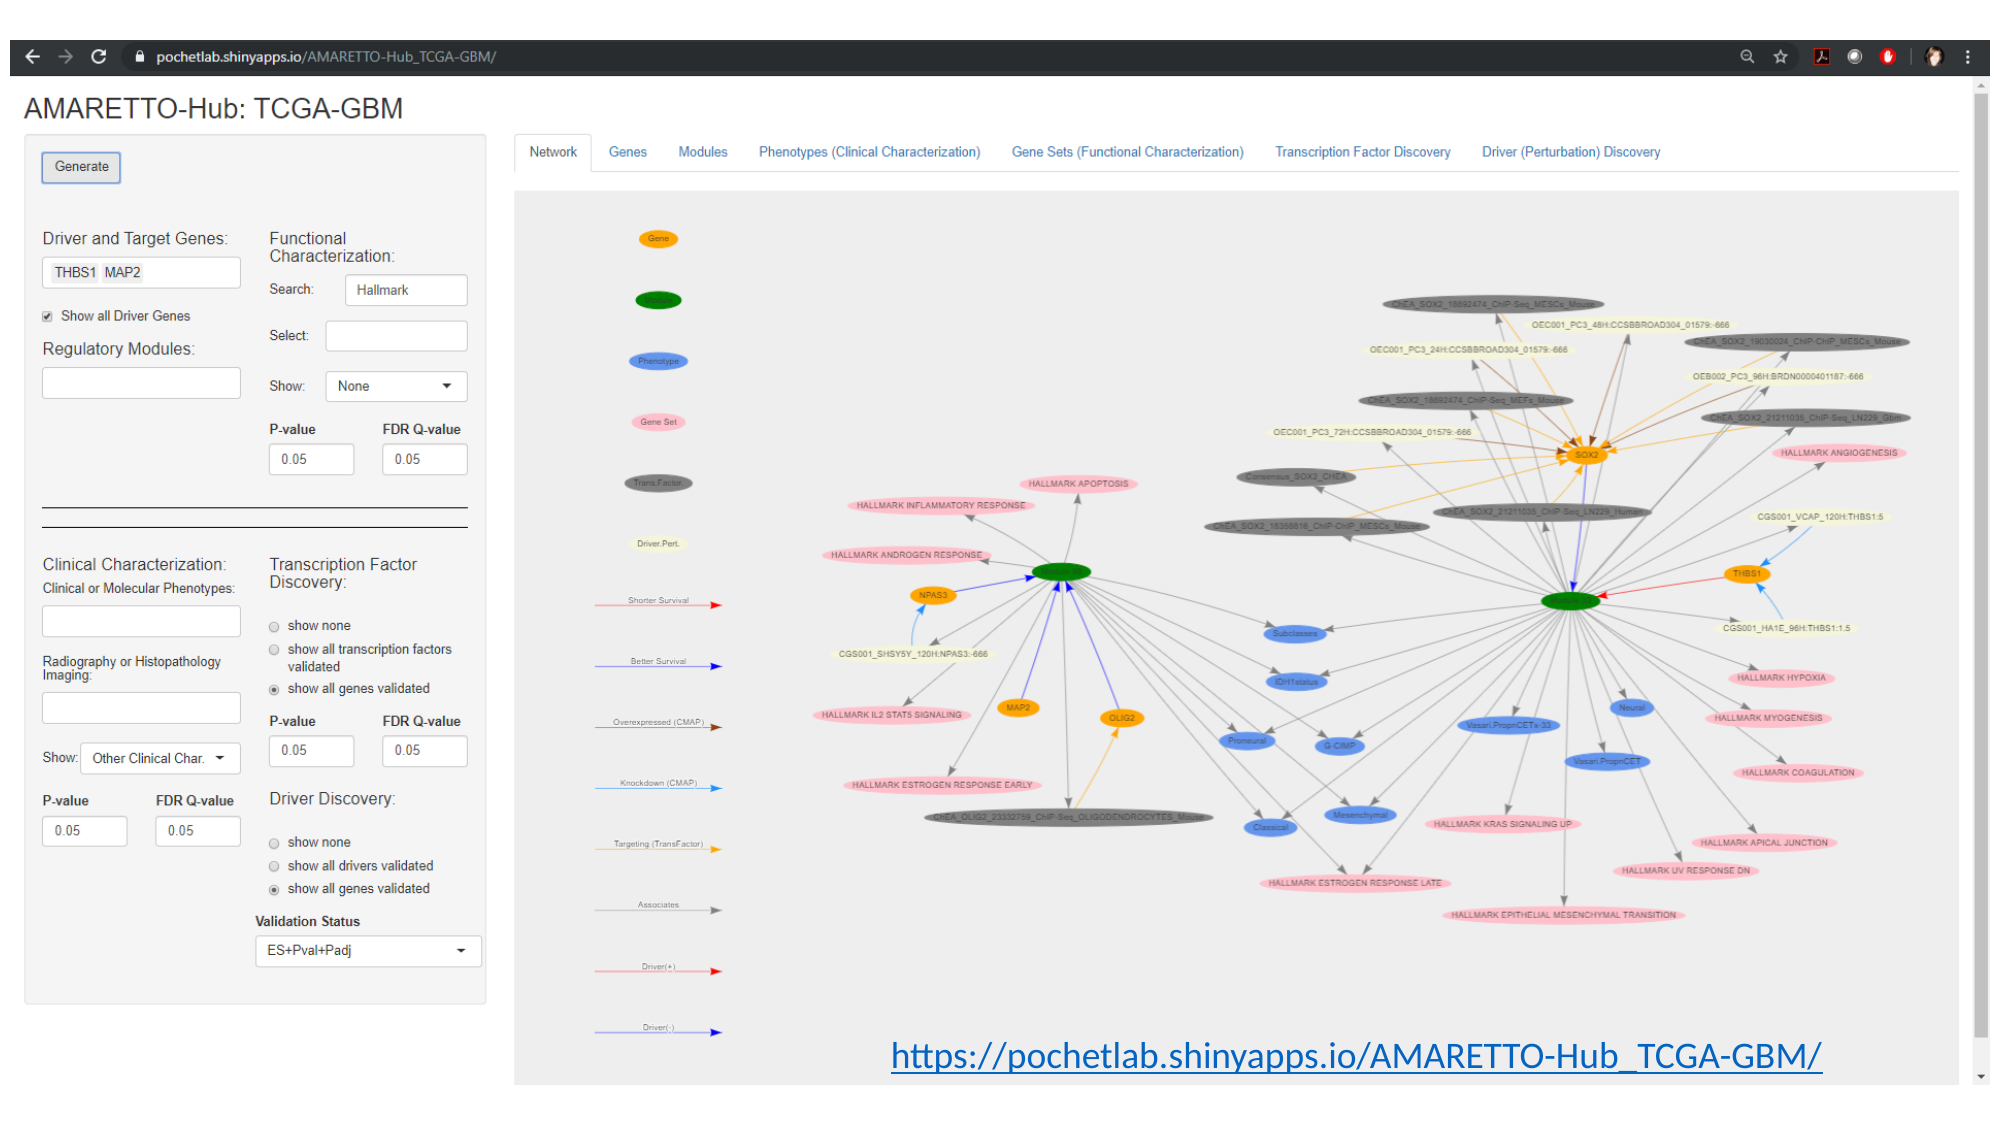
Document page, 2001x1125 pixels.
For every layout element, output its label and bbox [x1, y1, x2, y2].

list [10, 40, 1990, 1085]
